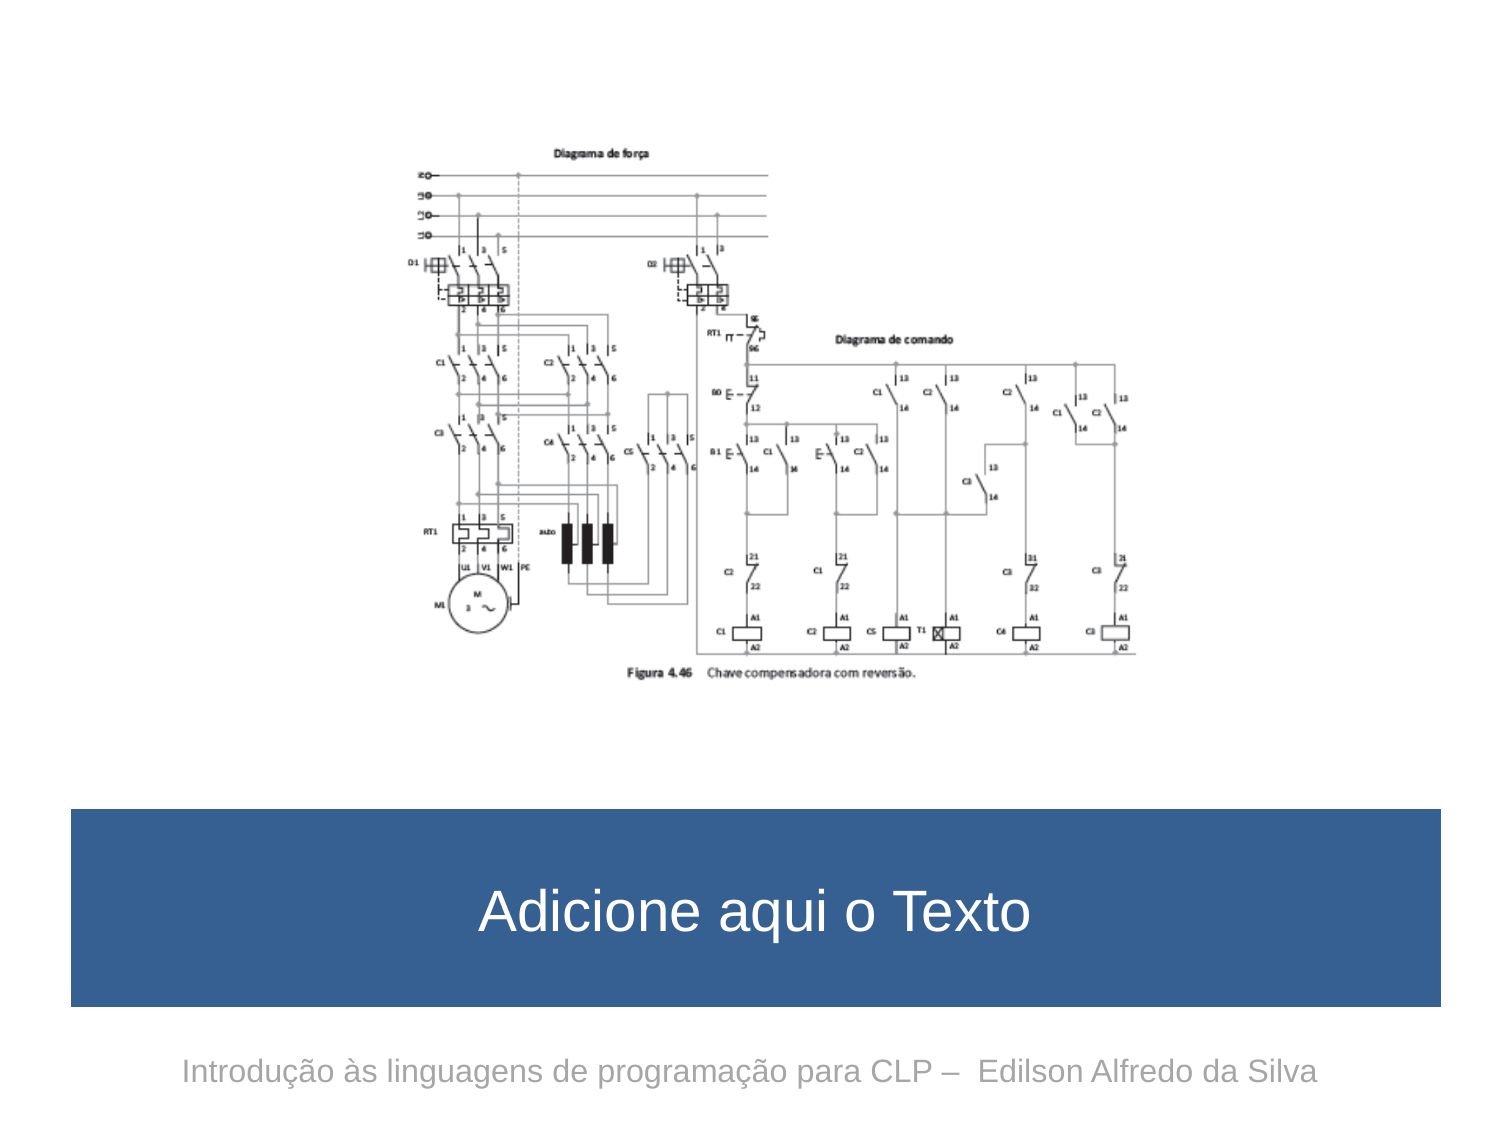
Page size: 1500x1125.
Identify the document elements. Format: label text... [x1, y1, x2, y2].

picture [397, 17, 1168, 791]
text_box Adicione aqui o Texto [70, 808, 1442, 1008]
footer Introdução às linguagens de programação para CLP – Edilson Alfredo da Silva [0, 1042, 1500, 1103]
